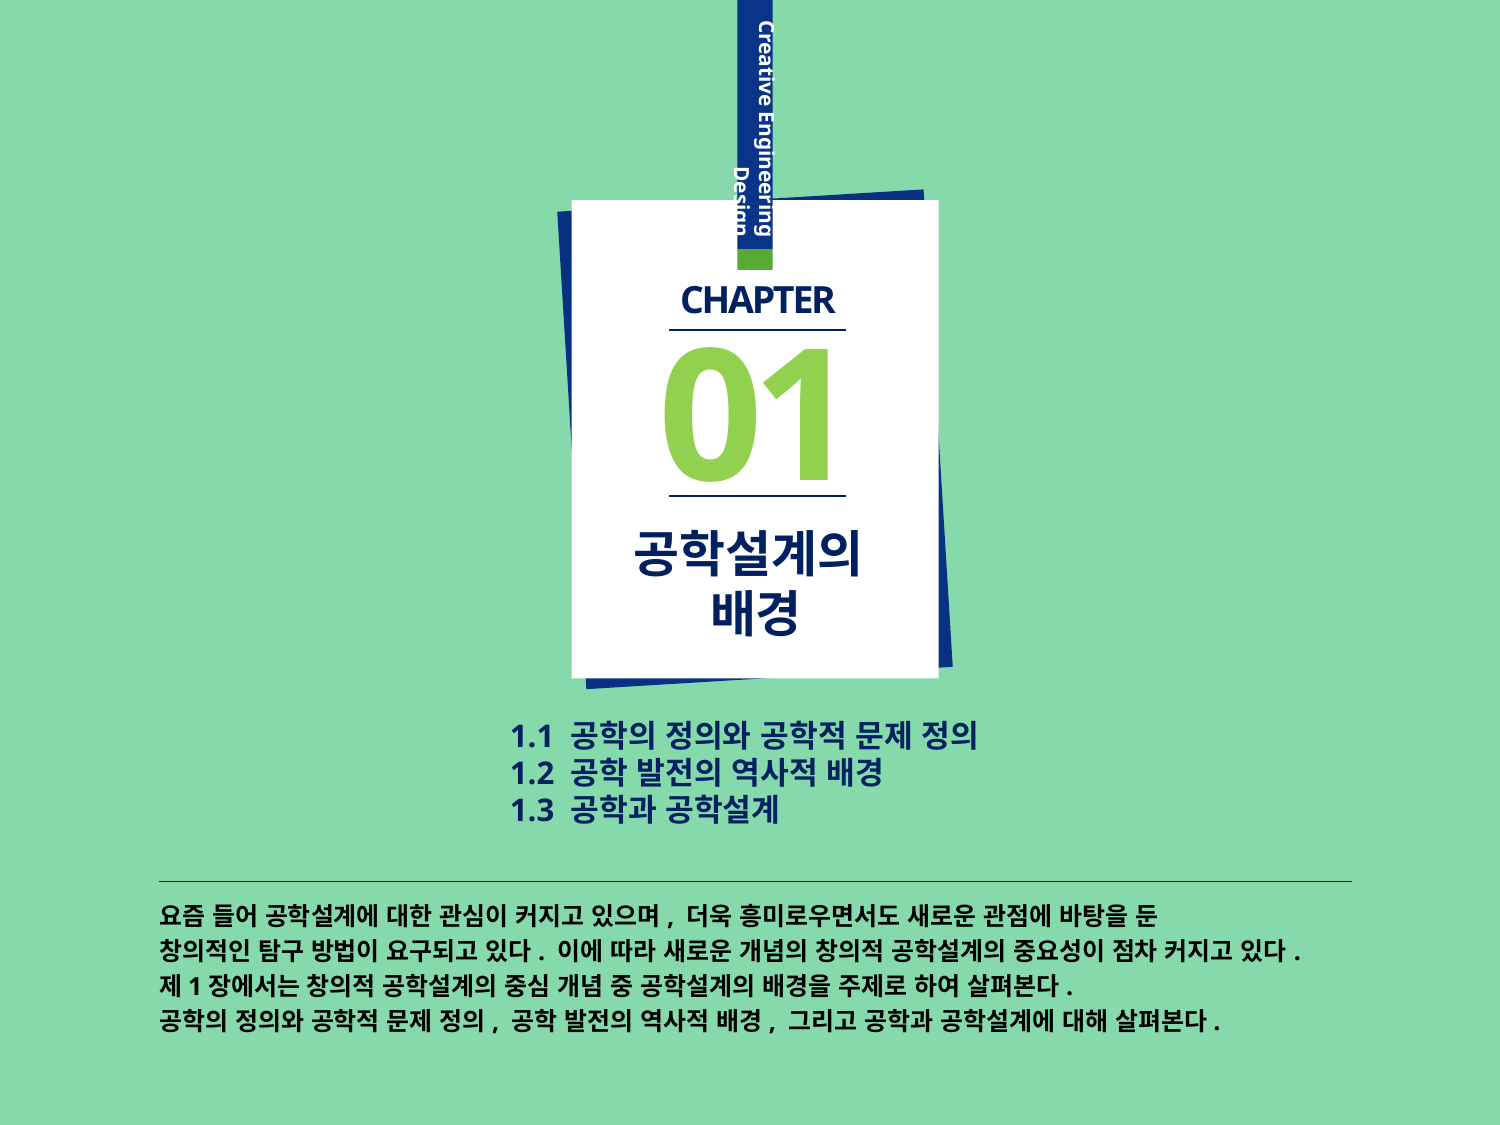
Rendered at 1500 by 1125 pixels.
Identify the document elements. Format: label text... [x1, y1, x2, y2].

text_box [612, 268, 904, 528]
text_box 1.1 공학의 정의와 공학적 문제 정의 1.2 공학 발전의 역사적 배경 1.3 공학과 공학설계 [495, 708, 1246, 836]
text_box 요즘 들어 공학설계에 대한 관심이 커지고 있으며, 더욱 흥미로우면서도 새로운 관점에 바탕을 둔 창의적인 탐구 방법이 요구되고 있다. 이에 따라 새로운 개념의 창의적 공학설계의 중요성이 점차 커지고 있다. 제1장에서는 창의적 공학설계의 중심 개념 중 공학설계의 배경을 주제로 하여 살펴본다. 공학의 정의와 공학적 문제 정의, 공학 발전의 역사적 배경, 그리고 공학과 공학설계에 대해 살펴본다. [144, 893, 1495, 1071]
text_box 공학설계의 배경 [572, 515, 939, 650]
